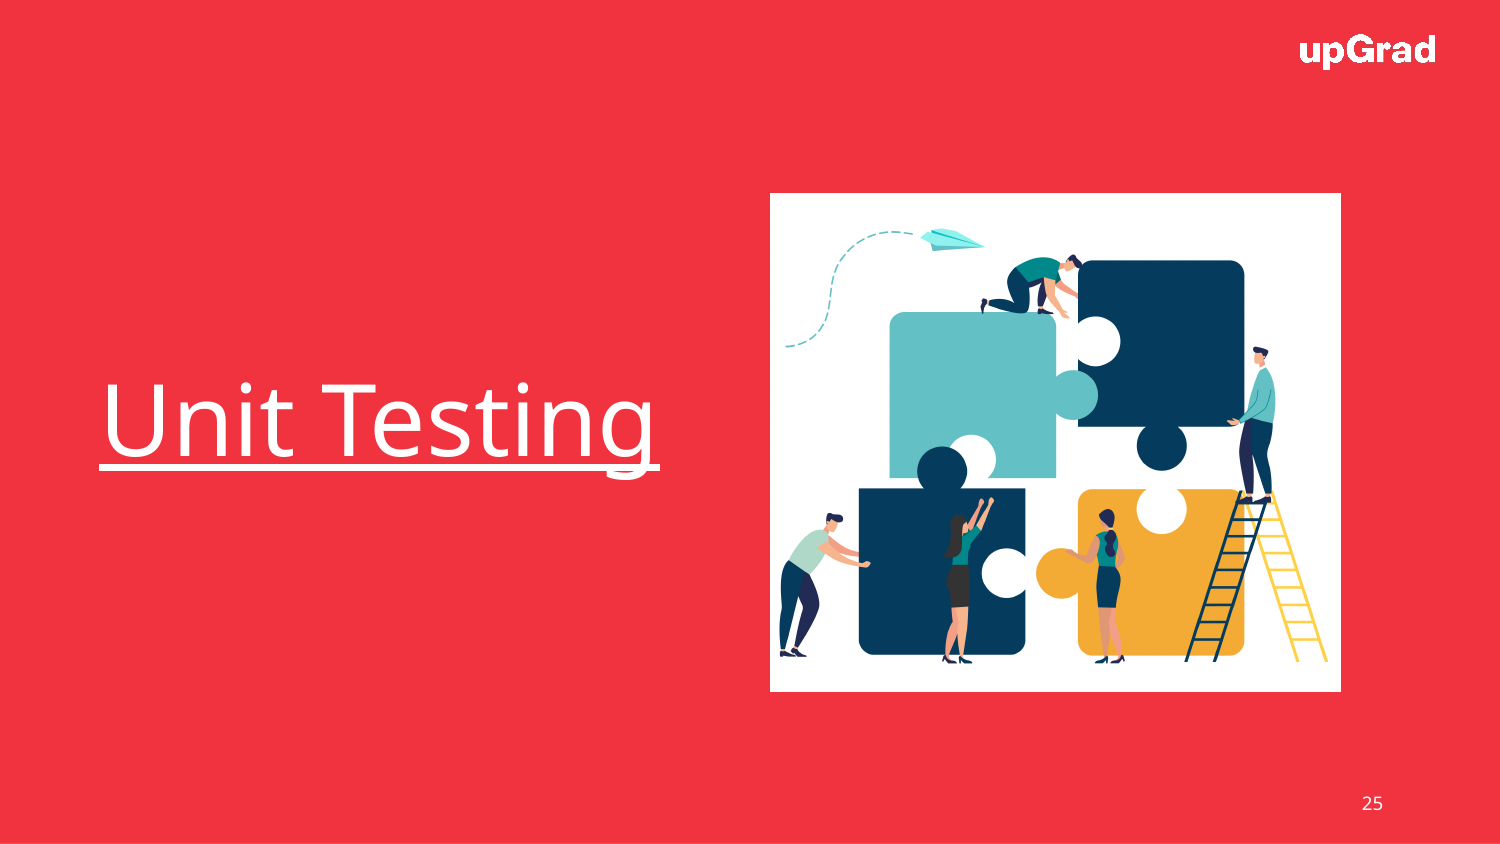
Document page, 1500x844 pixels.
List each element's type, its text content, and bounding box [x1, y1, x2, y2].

picture [1300, 34, 1435, 70]
slide_number 25 [1060, 782, 1399, 827]
picture [770, 193, 1341, 693]
text_box Unit Testing [84, 361, 765, 483]
